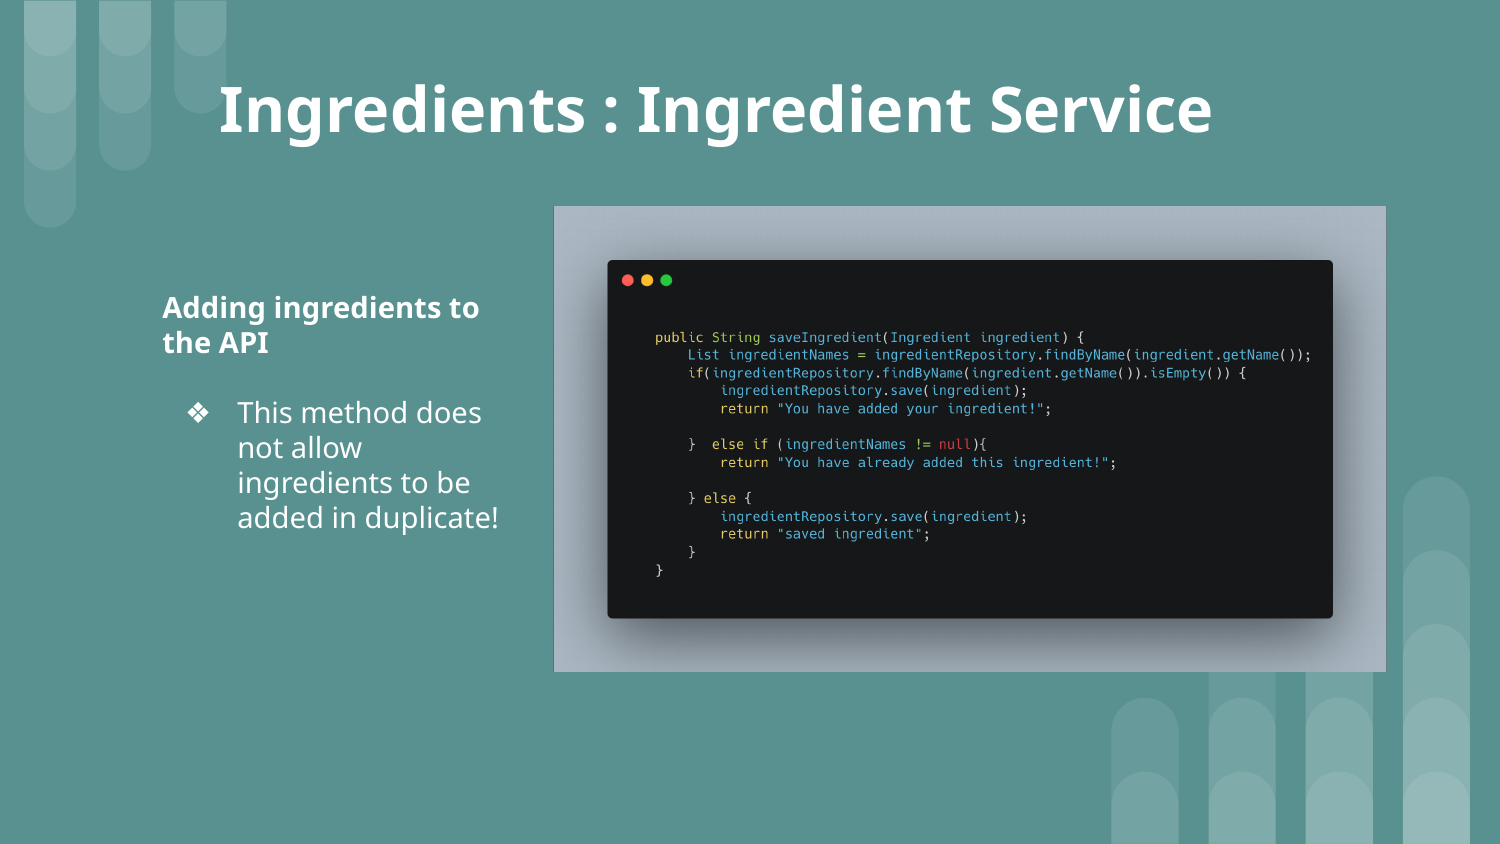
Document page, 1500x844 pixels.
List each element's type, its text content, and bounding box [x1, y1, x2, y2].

text_box Adding ingredients to the API This method does not allow ingredients to be added in duplicate! [147, 274, 518, 550]
title Ingredients : Ingredient Service [205, 20, 1363, 197]
picture [553, 206, 1388, 672]
